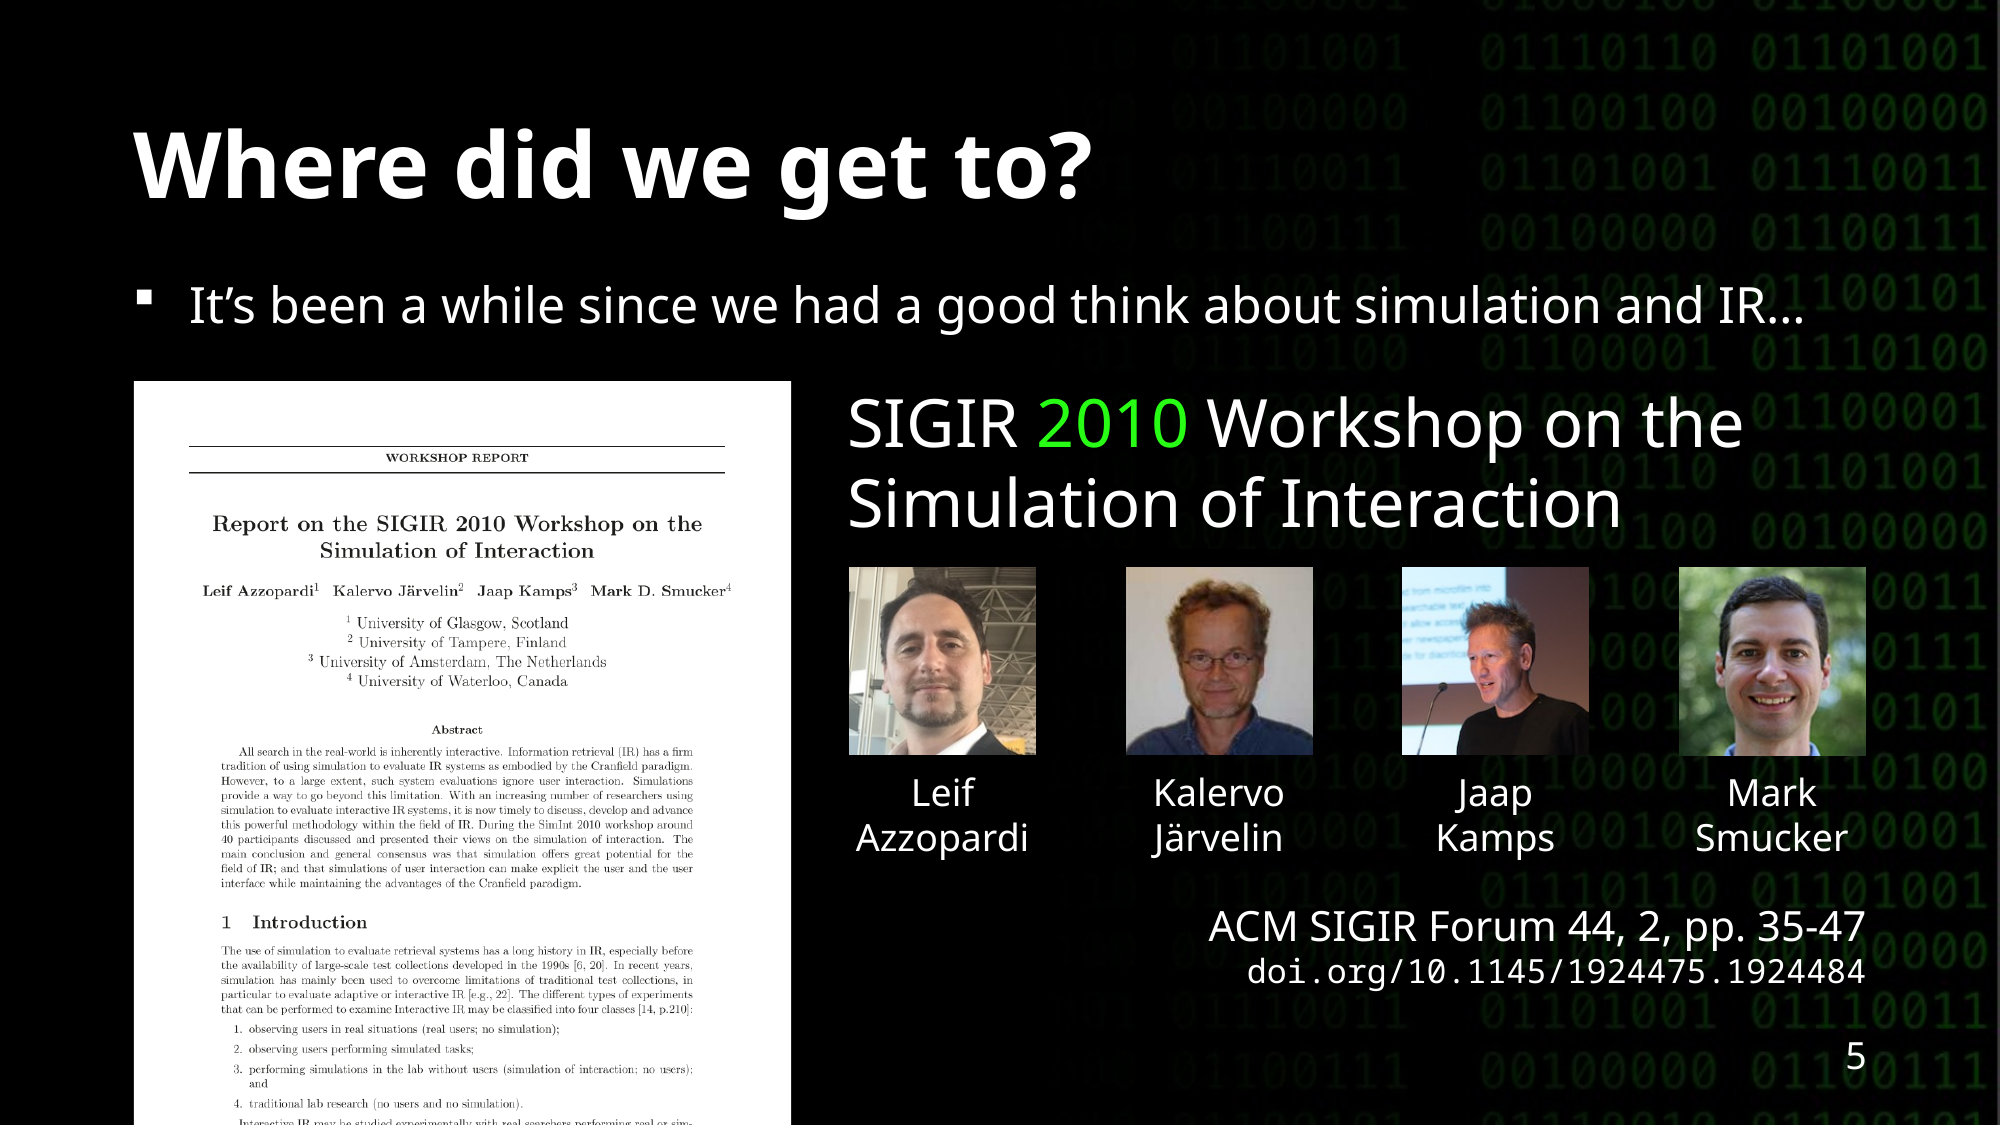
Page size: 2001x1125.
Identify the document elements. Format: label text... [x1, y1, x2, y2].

text_box Leif Azzopardi [849, 768, 1036, 859]
text_box Kalervo Järvelin [1126, 768, 1313, 859]
picture [0, 0, 2000, 1125]
text_box Mark Smucker [1678, 768, 1865, 859]
text_box Where did we get to? [133, 106, 1867, 217]
text_box SIGIR 2010 Workshop on the Simulation of Interaction [847, 380, 1856, 541]
text_box ACM SIGIR Forum 44, 2, pp. 35-47 doi.org/10.1145/1924475.1924484 [1022, 900, 1867, 991]
text_box 5 [1504, 1031, 1867, 1077]
text_box Jaap Kamps [1402, 768, 1589, 859]
text_box It’s been a while since we had a good think about simulation and IR… [132, 273, 1867, 334]
